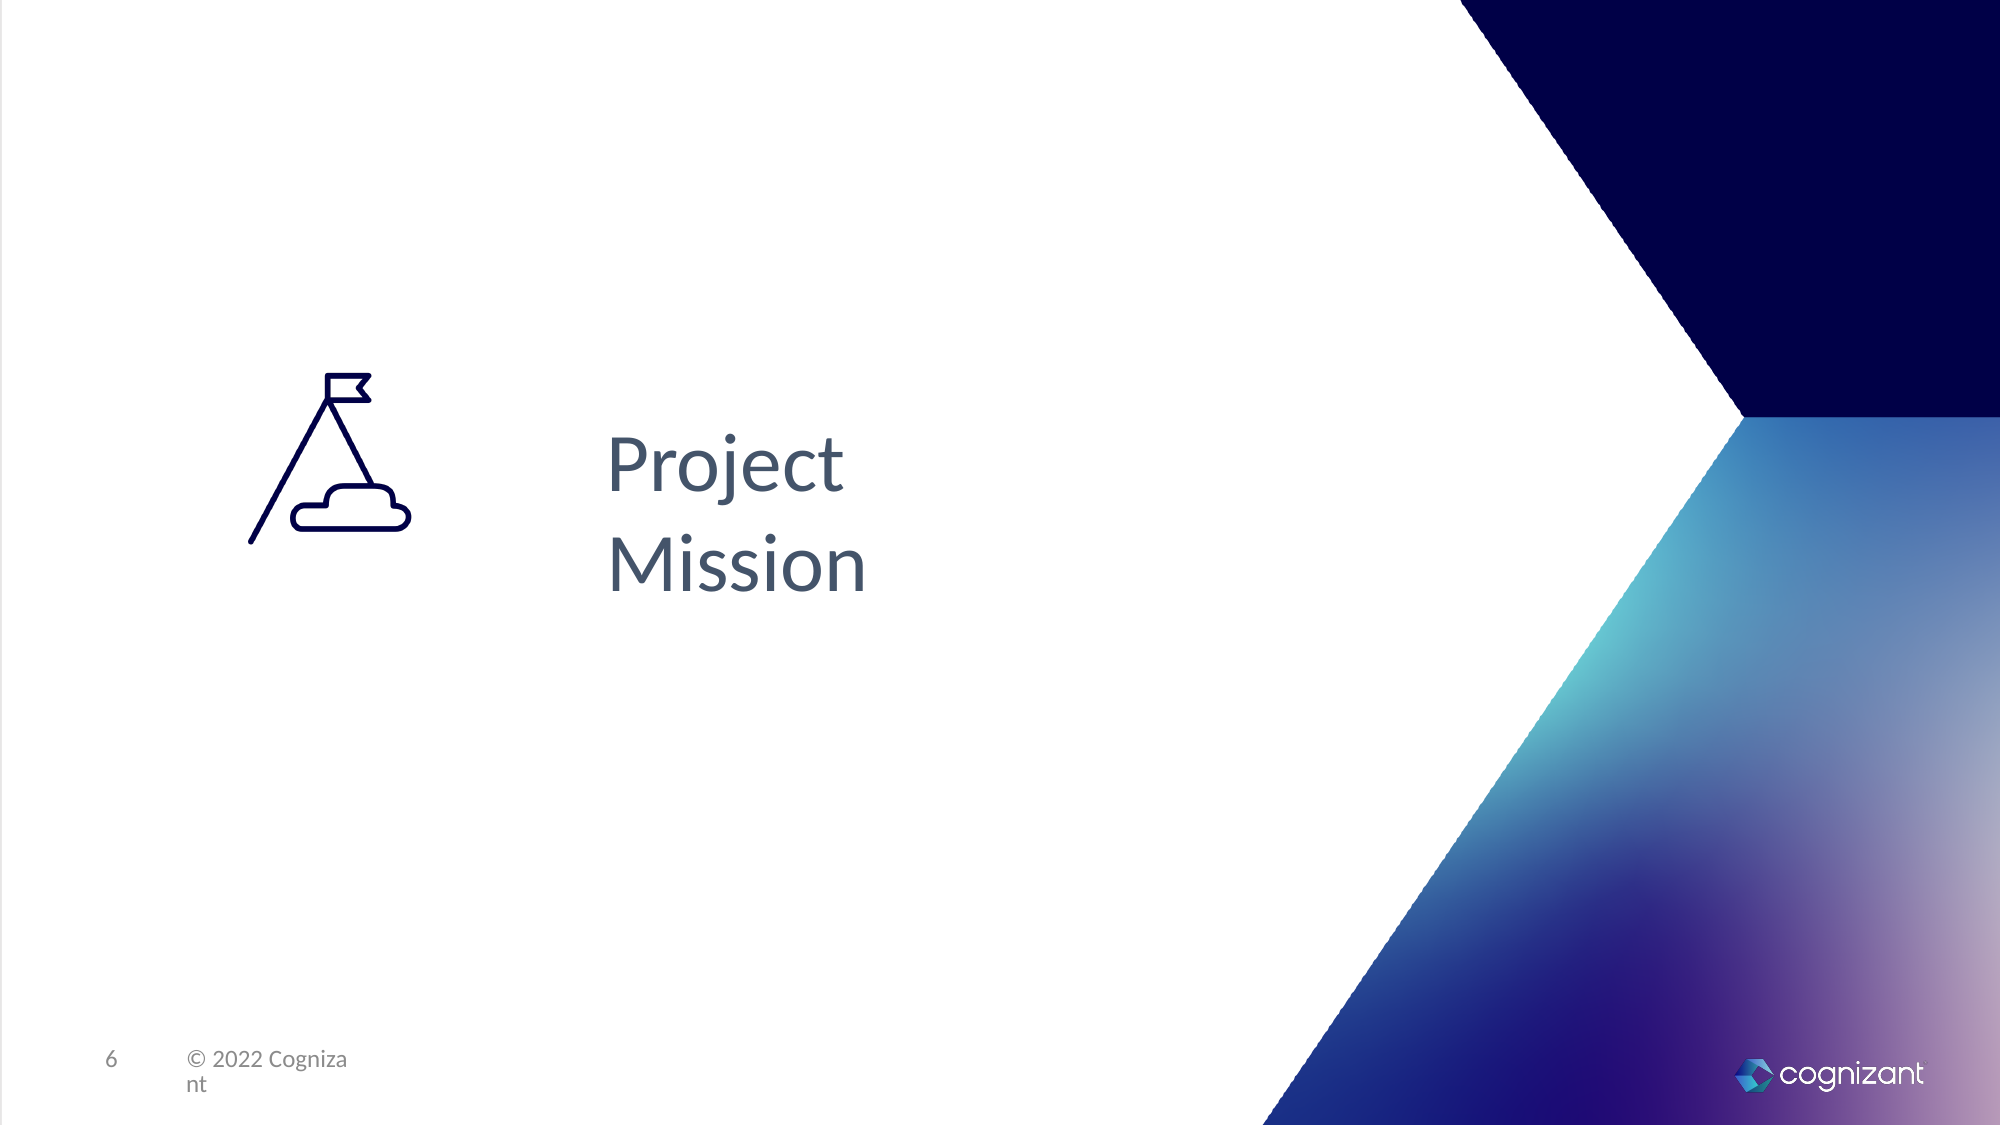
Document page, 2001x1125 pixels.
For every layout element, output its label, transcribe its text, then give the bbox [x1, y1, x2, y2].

picture [1, 0, 2000, 1125]
footer © 2022 Cognizant [171, 1027, 368, 1088]
slide_number 6 [75, 1027, 133, 1088]
text_box Project Mission [499, 396, 1168, 521]
